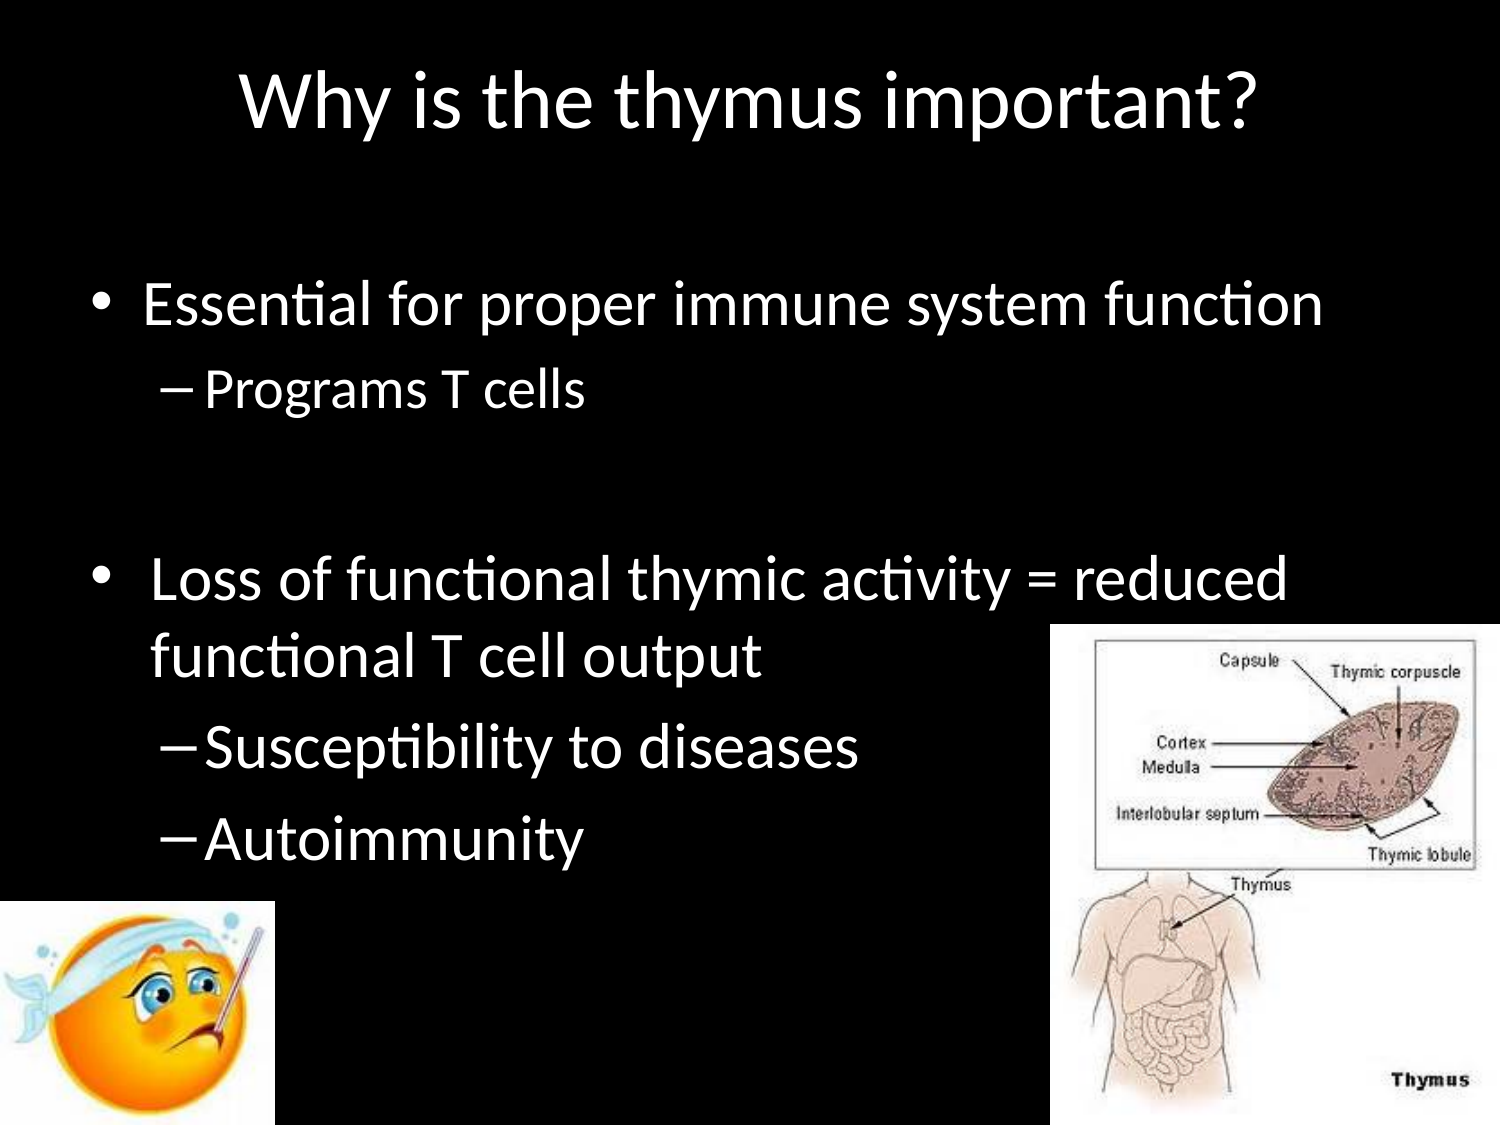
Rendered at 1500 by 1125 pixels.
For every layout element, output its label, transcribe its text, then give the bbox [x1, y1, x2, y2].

picture [1049, 624, 1500, 1125]
list Essential for proper immune system function Programs T cells Loss of functional thymic activity = reduced functional T cell output Susceptibility to diseases Autoimmunity [75, 162, 1413, 1125]
picture [0, 901, 276, 1125]
title Background [75, 45, 1425, 233]
text_box Why is the thymus important? [187, 37, 1313, 153]
